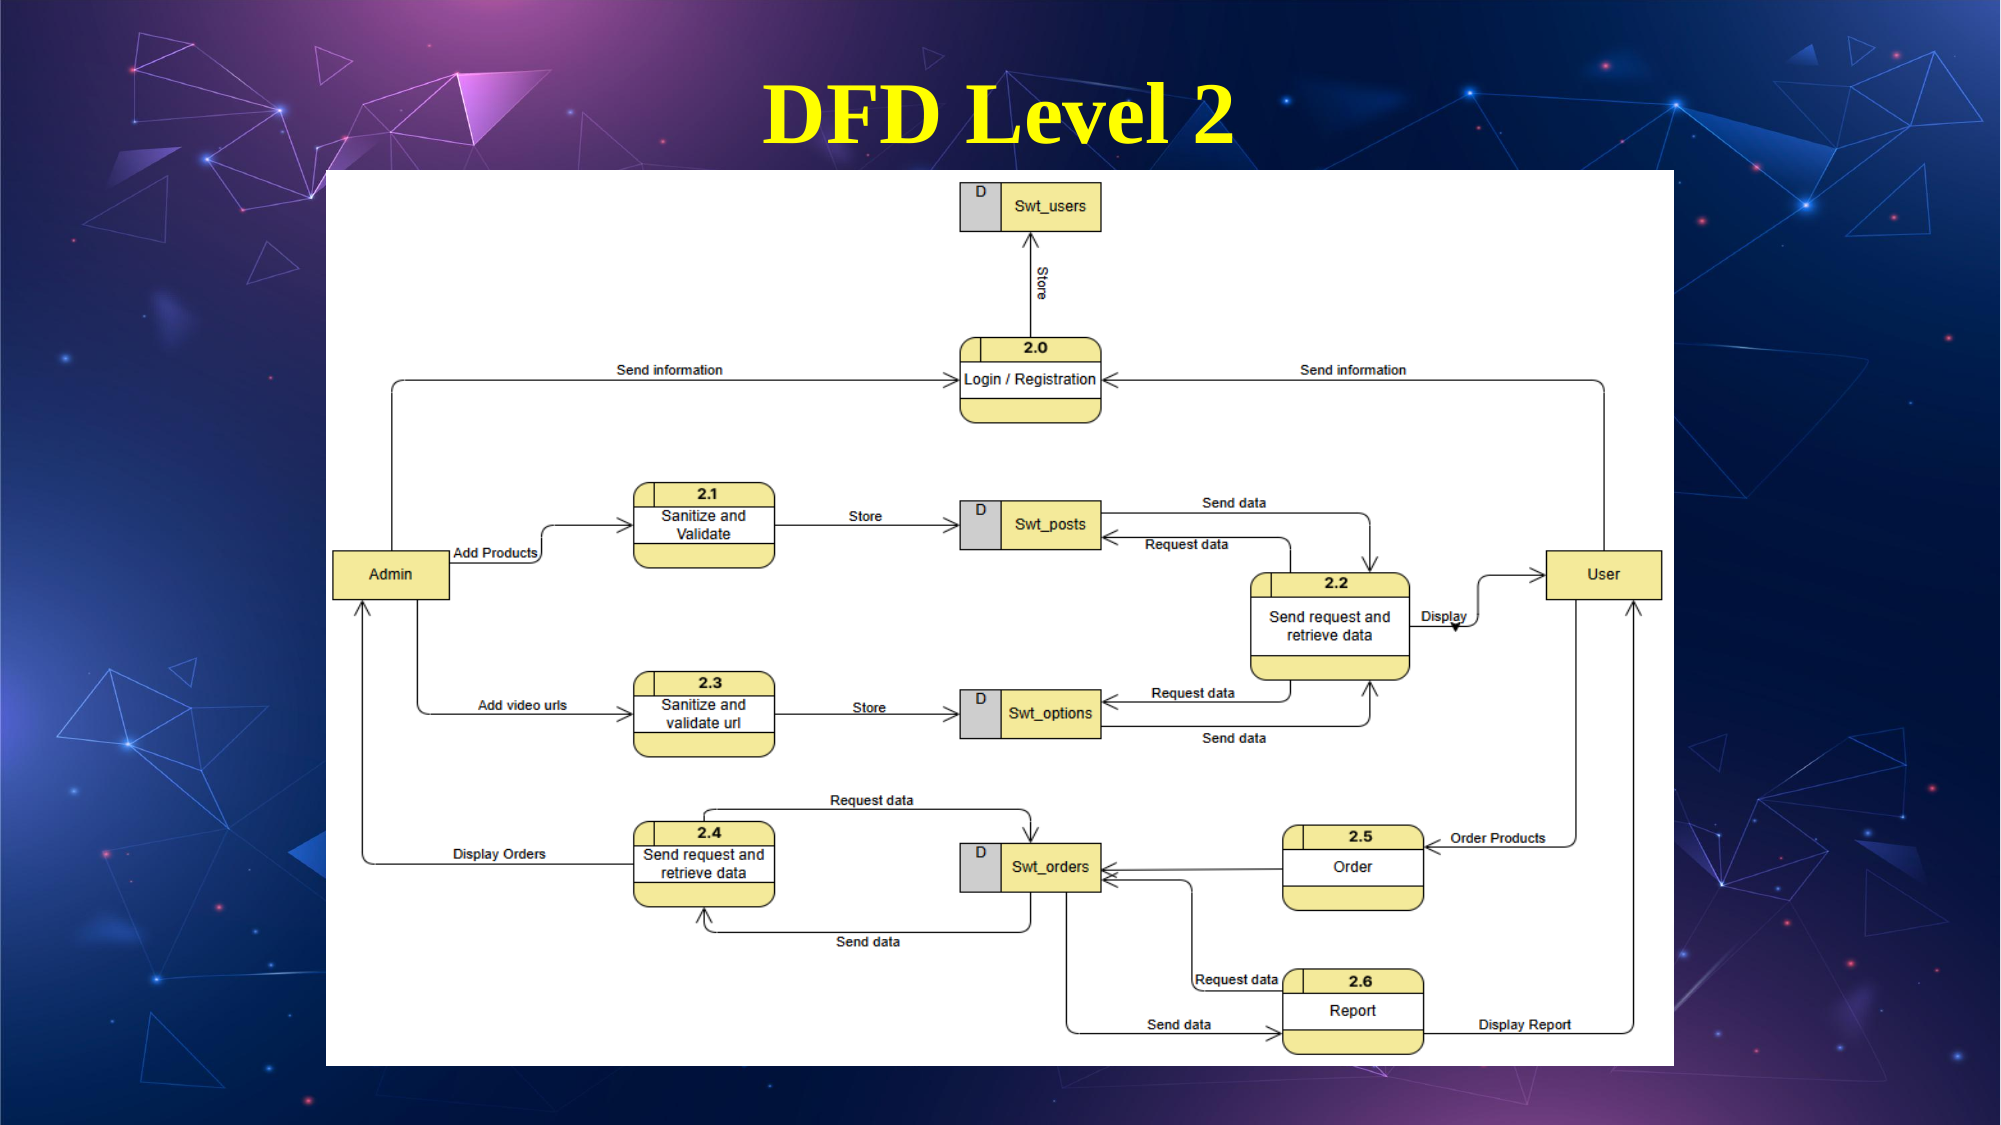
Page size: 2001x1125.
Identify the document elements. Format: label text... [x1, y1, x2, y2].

picture [0, 0, 2001, 1125]
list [326, 170, 1674, 1066]
title DFD Level 2 [137, 59, 1863, 171]
